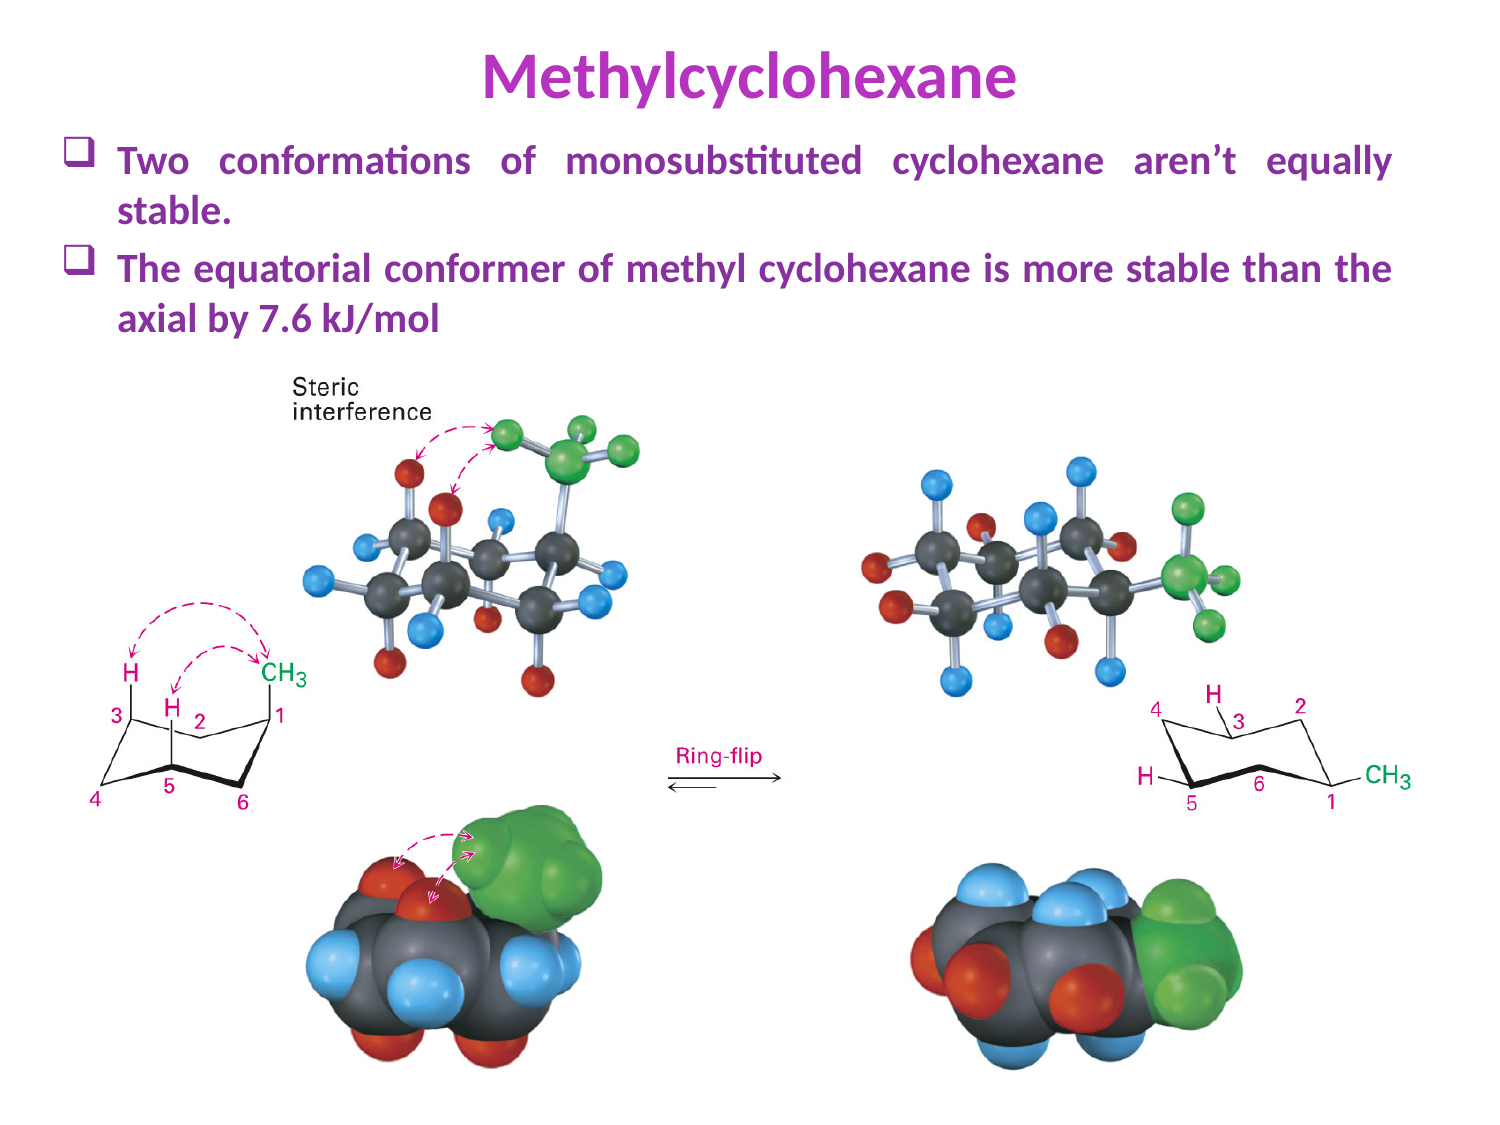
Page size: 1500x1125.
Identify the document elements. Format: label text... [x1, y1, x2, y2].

text_box Two conformations of monosubstituted cyclohexane aren’t equally stable. The equatorial conformer of methyl cyclohexane is more stable than the axial by 7.6 kJ/mol [45, 124, 1409, 338]
text_box Methylcyclohexane [21, 24, 1479, 120]
picture [89, 374, 1411, 1088]
